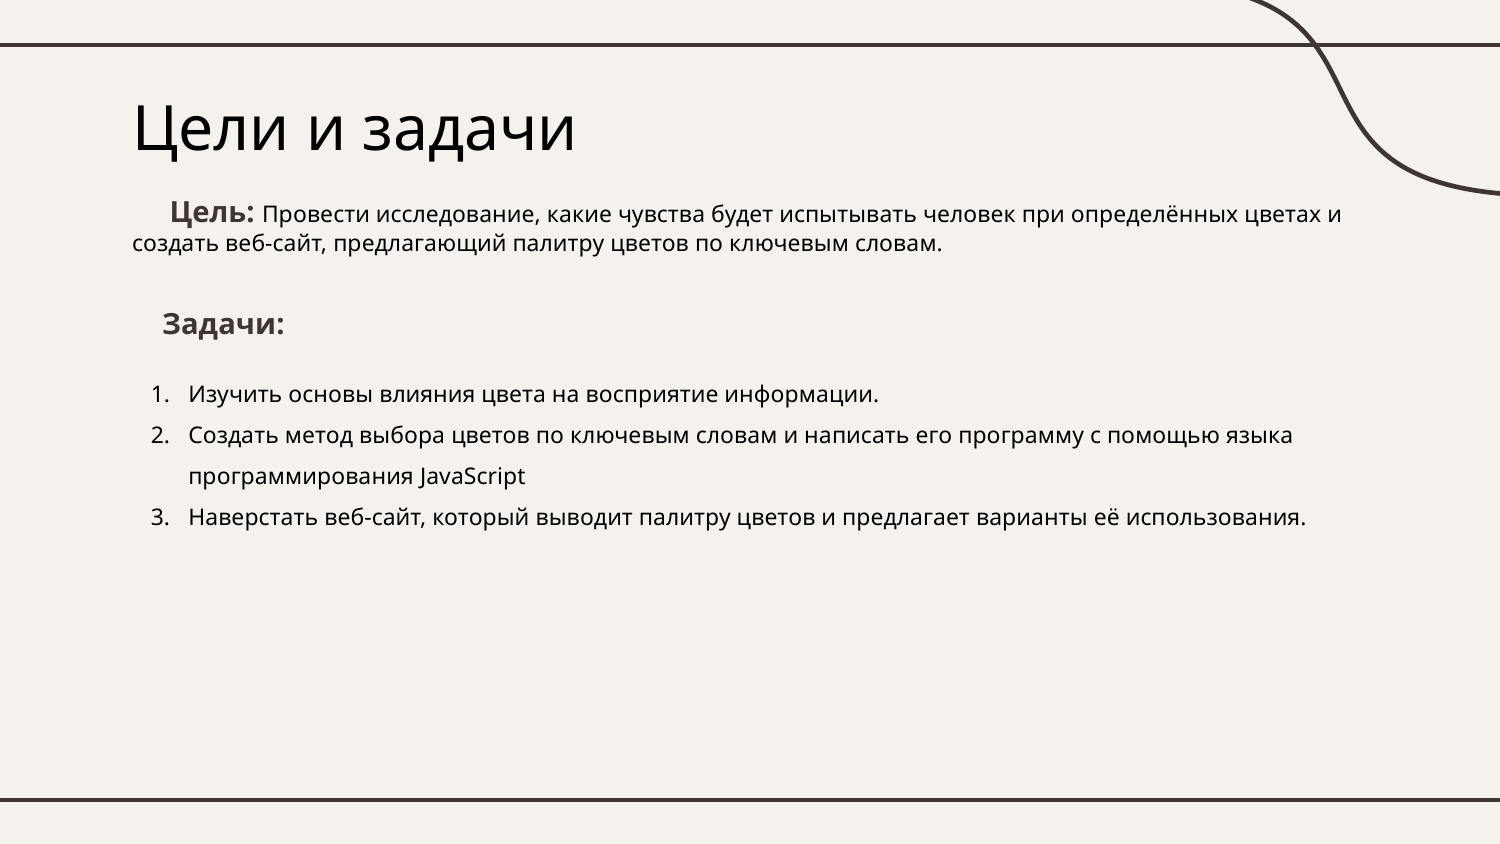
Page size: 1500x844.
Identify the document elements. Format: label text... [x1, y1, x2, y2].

list Цель: Провести исследование, какие чувства будет испытывать человек при определённых цветах и создать веб-сайт, предлагающий палитру цветов по ключевым словам. Задачи: Изучить основы влияния цвета на восприятие информации. Создать метод выбора цветов по ключевым словам и написать его программу с помощью языка программирования JavaScript Наверстать веб-сайт, который выводит палитру цветов и предлагает варианты её использования. [116, 178, 1383, 750]
title Цели и задачи [116, 72, 890, 167]
